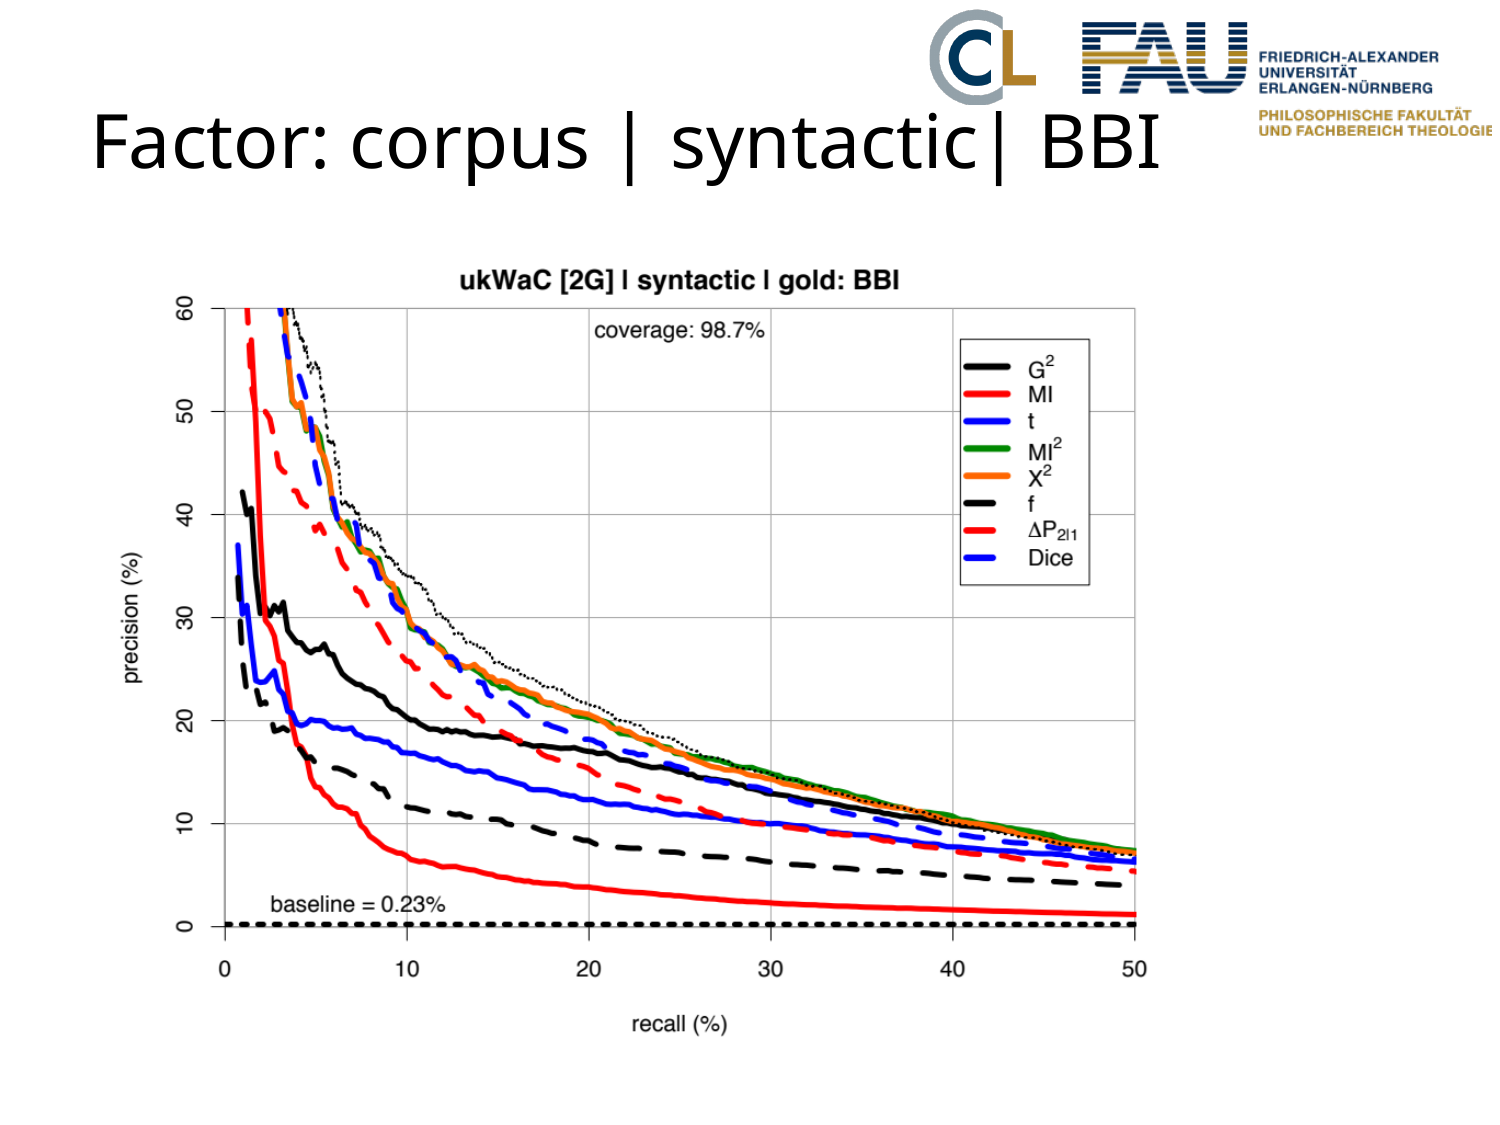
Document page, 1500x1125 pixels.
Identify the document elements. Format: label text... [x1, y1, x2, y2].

title Factor: corpus | syntactic| BBI [75, 45, 1425, 233]
picture [113, 250, 1164, 1037]
